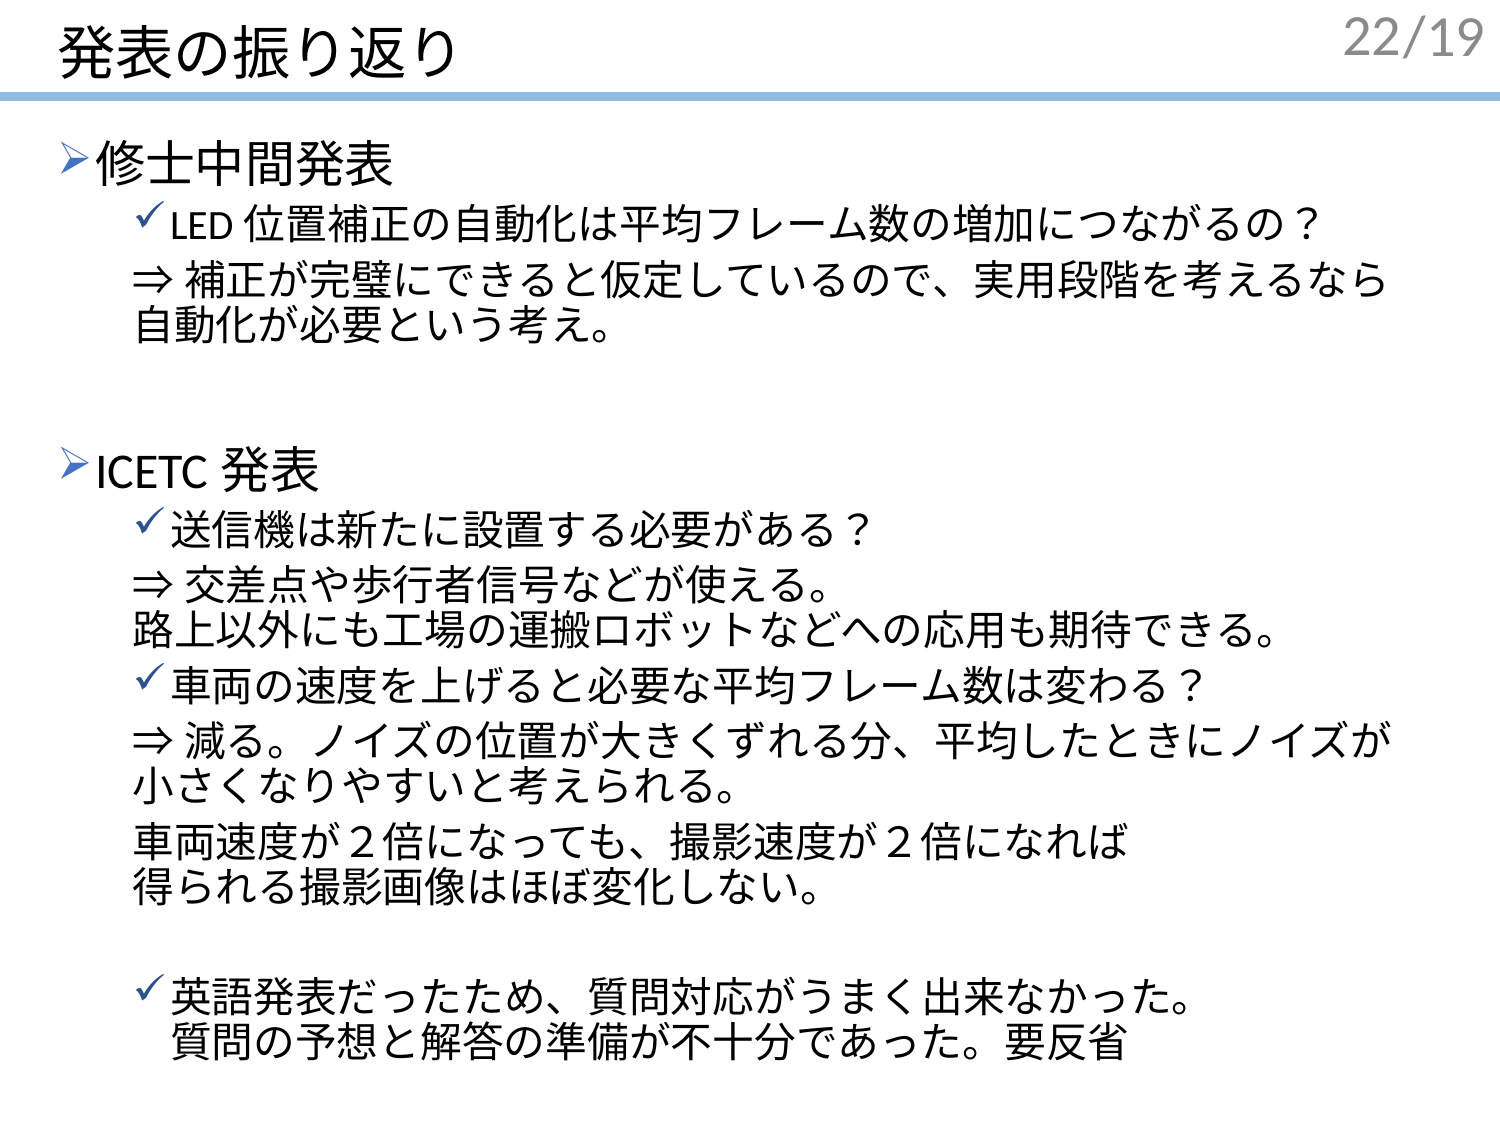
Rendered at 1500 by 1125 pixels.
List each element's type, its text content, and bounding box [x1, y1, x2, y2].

title 発表の振り返り [42, 0, 1458, 112]
list 修士中間発表 LED位置補正の自動化は平均フレーム数の増加につながるの？ ⇒補正が完璧にできると仮定しているので、実用段階を考えるなら 自動化が必要という考え。 ICETC発表 送信機は新たに設置する必要がある？ ⇒交差点や歩行者信号などが使える。 路上以外にも工場の運搬ロボットなどへの応用も期待できる。 車両の速度を上げると必要な平均フレーム数は変わる？ ⇒減る。ノイズの位置が大きくずれる分、平均したときにノイズが 小さくなりやすいと考えられる。 車両速度が２倍になっても、撮影速度が２倍になれば 得られる撮影画像はほぼ変化しない。 英語発表だったため、質問対応がうまく出来なかった。 質問の予想と解答の準備が不十分であった。要反省 [42, 132, 1458, 1125]
